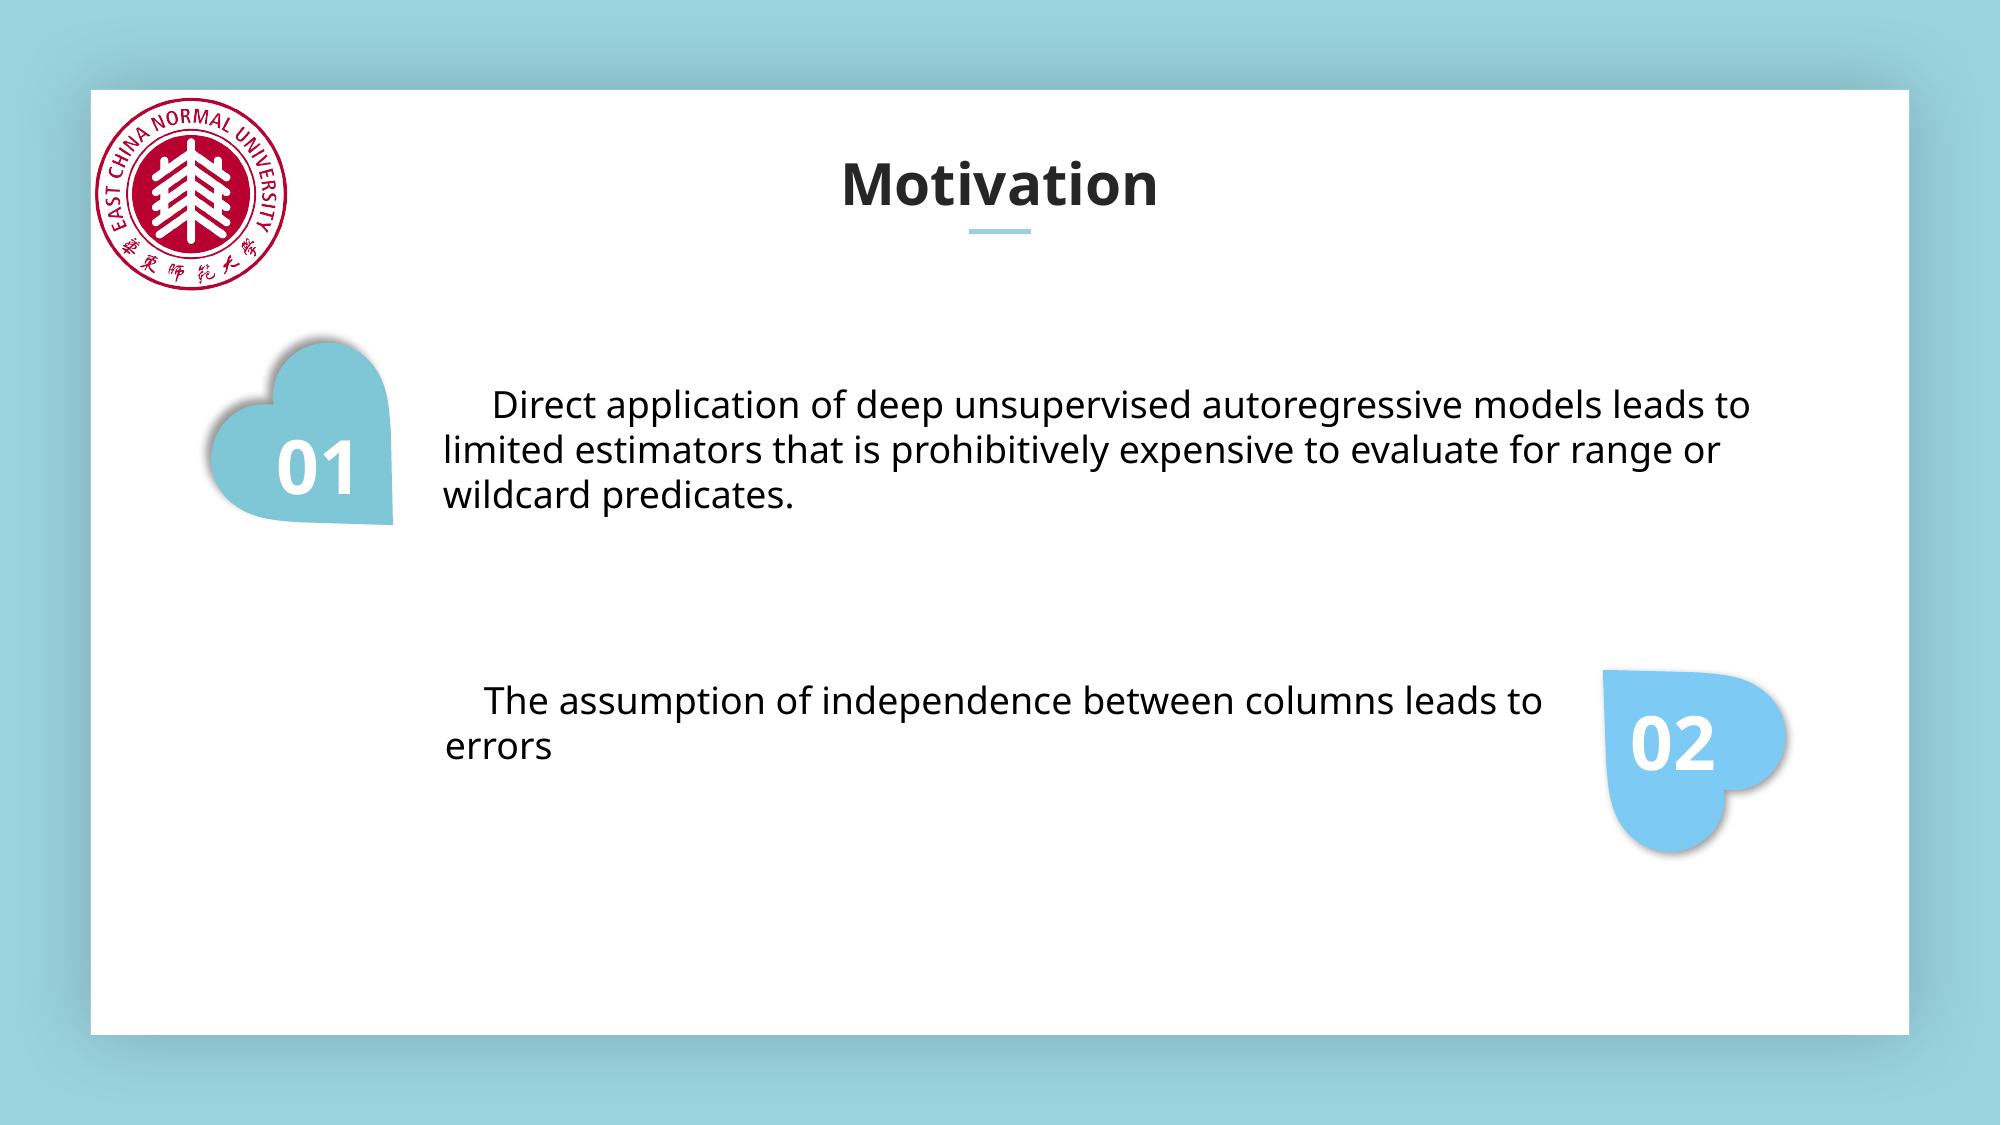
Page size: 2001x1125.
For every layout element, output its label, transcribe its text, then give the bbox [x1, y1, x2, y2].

text_box The assumption of independence between columns leads to errors [430, 669, 1570, 775]
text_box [1602, 669, 1786, 852]
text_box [211, 342, 393, 526]
picture [89, 90, 291, 295]
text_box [837, 139, 1163, 232]
text_box Direct application of deep unsupervised autoregressive models leads to limited estimators that is prohibitively expensive to evaluate for range or wildcard predicates. [428, 373, 1884, 524]
